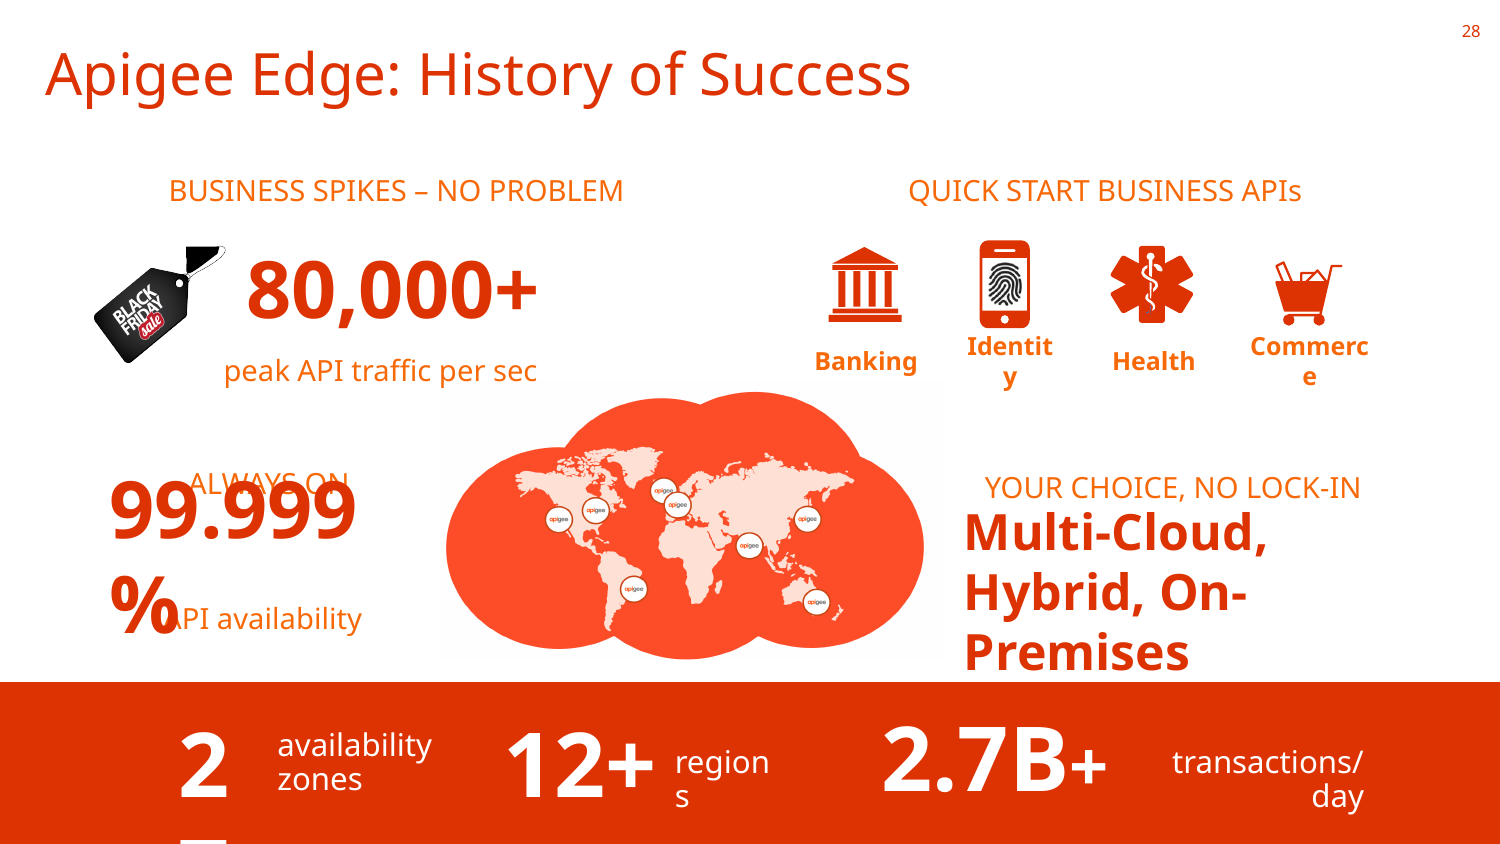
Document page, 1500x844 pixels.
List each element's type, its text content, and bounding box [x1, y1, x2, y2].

text_box [1040, 510, 1078, 527]
text_box 99.999% [106, 496, 431, 615]
text_box BUSINESS SPIKES – NO PROBLEM [156, 169, 638, 212]
text_box transactions/day [1119, 735, 1376, 793]
text_box [1275, 261, 1343, 326]
text_box [1141, 265, 1158, 292]
text_box [0, 682, 1500, 844]
text_box [1145, 292, 1156, 311]
text_box QUICK START BUSINESS APIs [873, 169, 1337, 212]
text_box Identity [950, 329, 1070, 392]
picture [85, 245, 243, 368]
text_box regions [675, 735, 789, 793]
text_box Banking [796, 329, 936, 379]
text_box [1110, 245, 1194, 323]
text_box 2.7B+ [871, 696, 1119, 822]
picture [441, 380, 945, 660]
text_box 80,000+ [243, 230, 549, 347]
text_box 27 [147, 701, 260, 827]
text_box Multi-Cloud, Hybrid, On-Premises [960, 527, 1452, 657]
text_box ALWAYS ON [161, 462, 377, 496]
text_box [186, 246, 220, 262]
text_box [828, 246, 902, 323]
text_box peak API traffic per sec [194, 351, 567, 398]
text_box 12+ [485, 701, 675, 827]
text_box availability zones [266, 718, 447, 810]
text_box API availability [145, 615, 381, 645]
text_box [1153, 263, 1163, 272]
text_box Health [1094, 329, 1214, 392]
text_box Commerce [1232, 329, 1387, 392]
text_box [1146, 252, 1155, 277]
text_box YOUR CHOICE, NO LOCK-IN [949, 467, 1411, 510]
title Apigee Edge: History of Success [34, 30, 1500, 114]
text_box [979, 240, 1031, 329]
